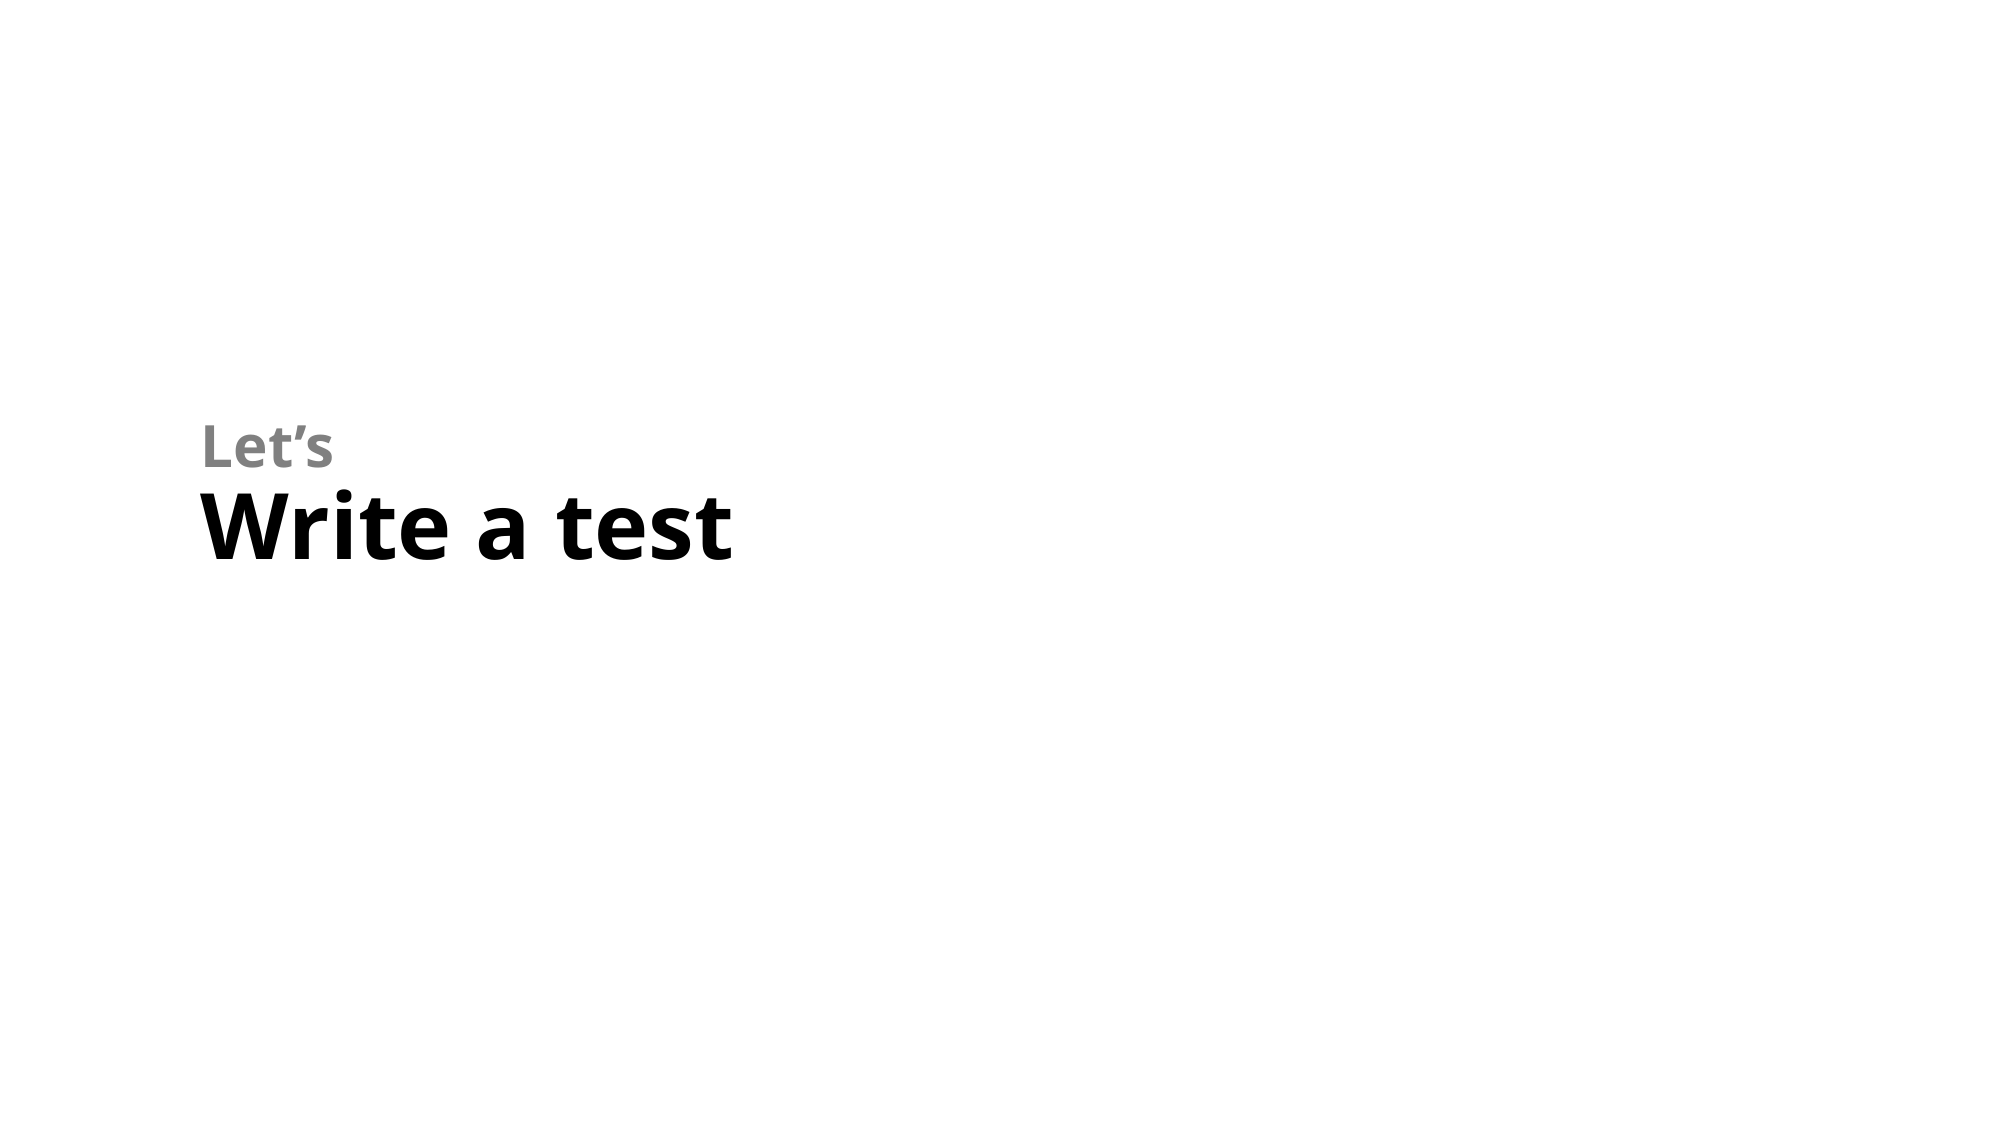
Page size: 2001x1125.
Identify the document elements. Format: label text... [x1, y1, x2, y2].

title Let’s Write a test [185, 389, 1911, 608]
